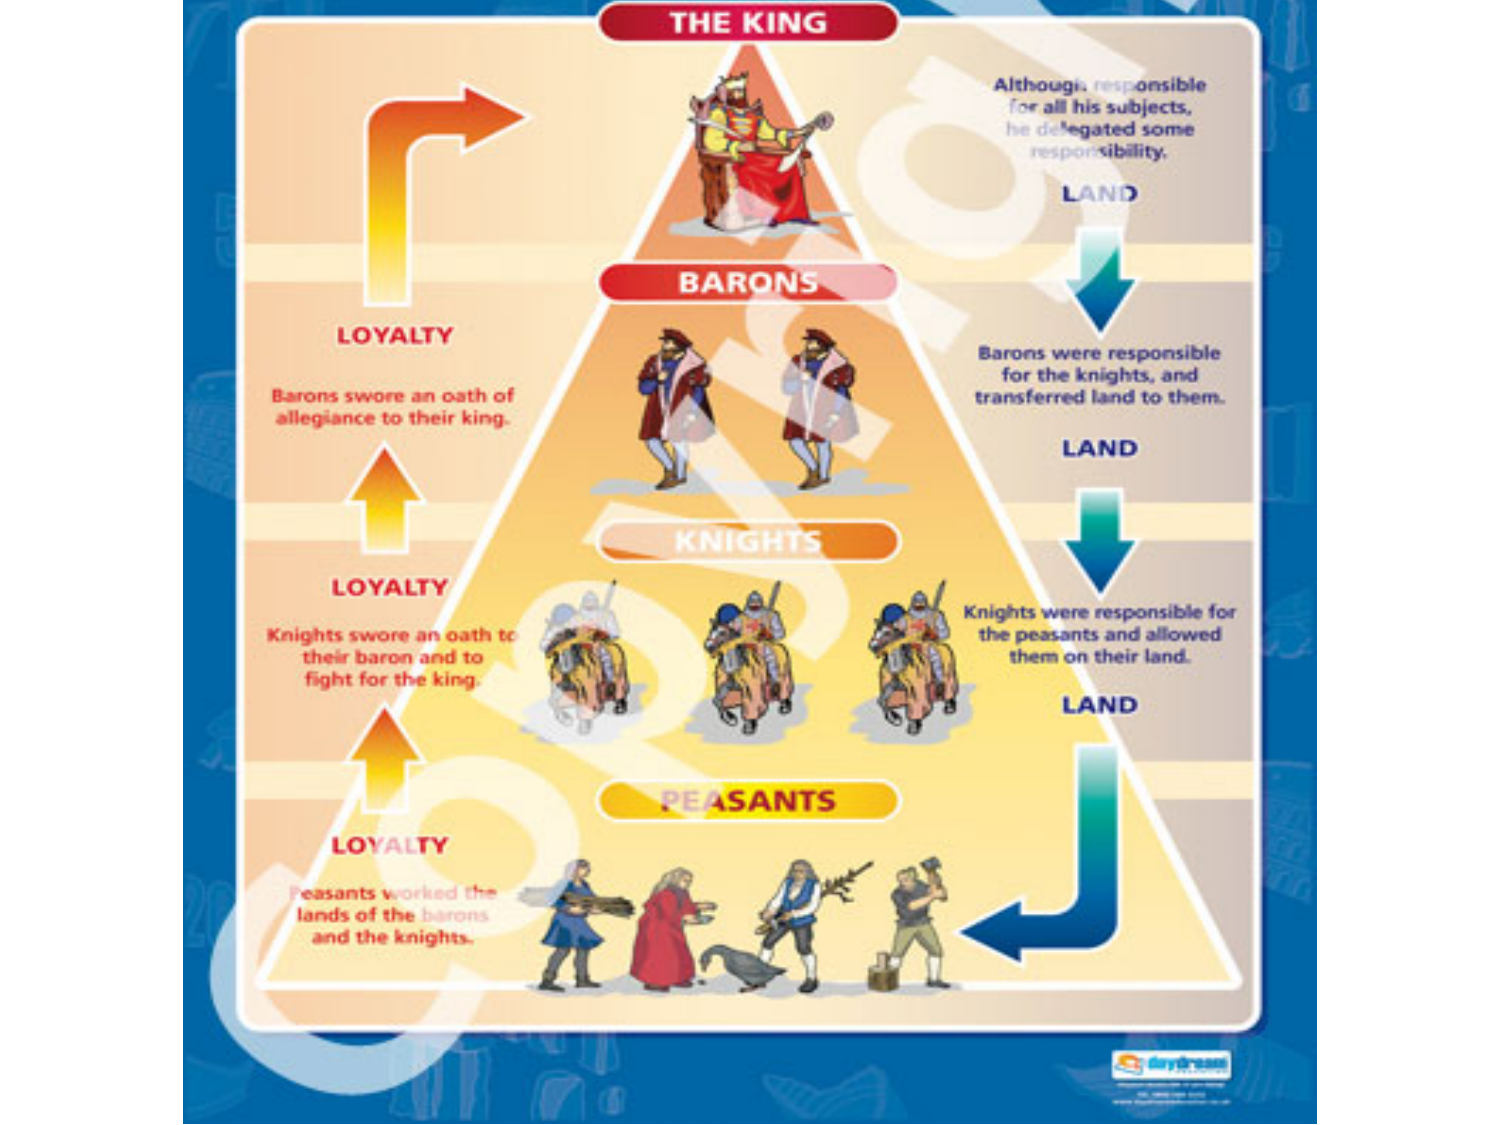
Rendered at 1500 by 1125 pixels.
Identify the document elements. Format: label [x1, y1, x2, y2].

picture [182, 0, 1318, 1124]
